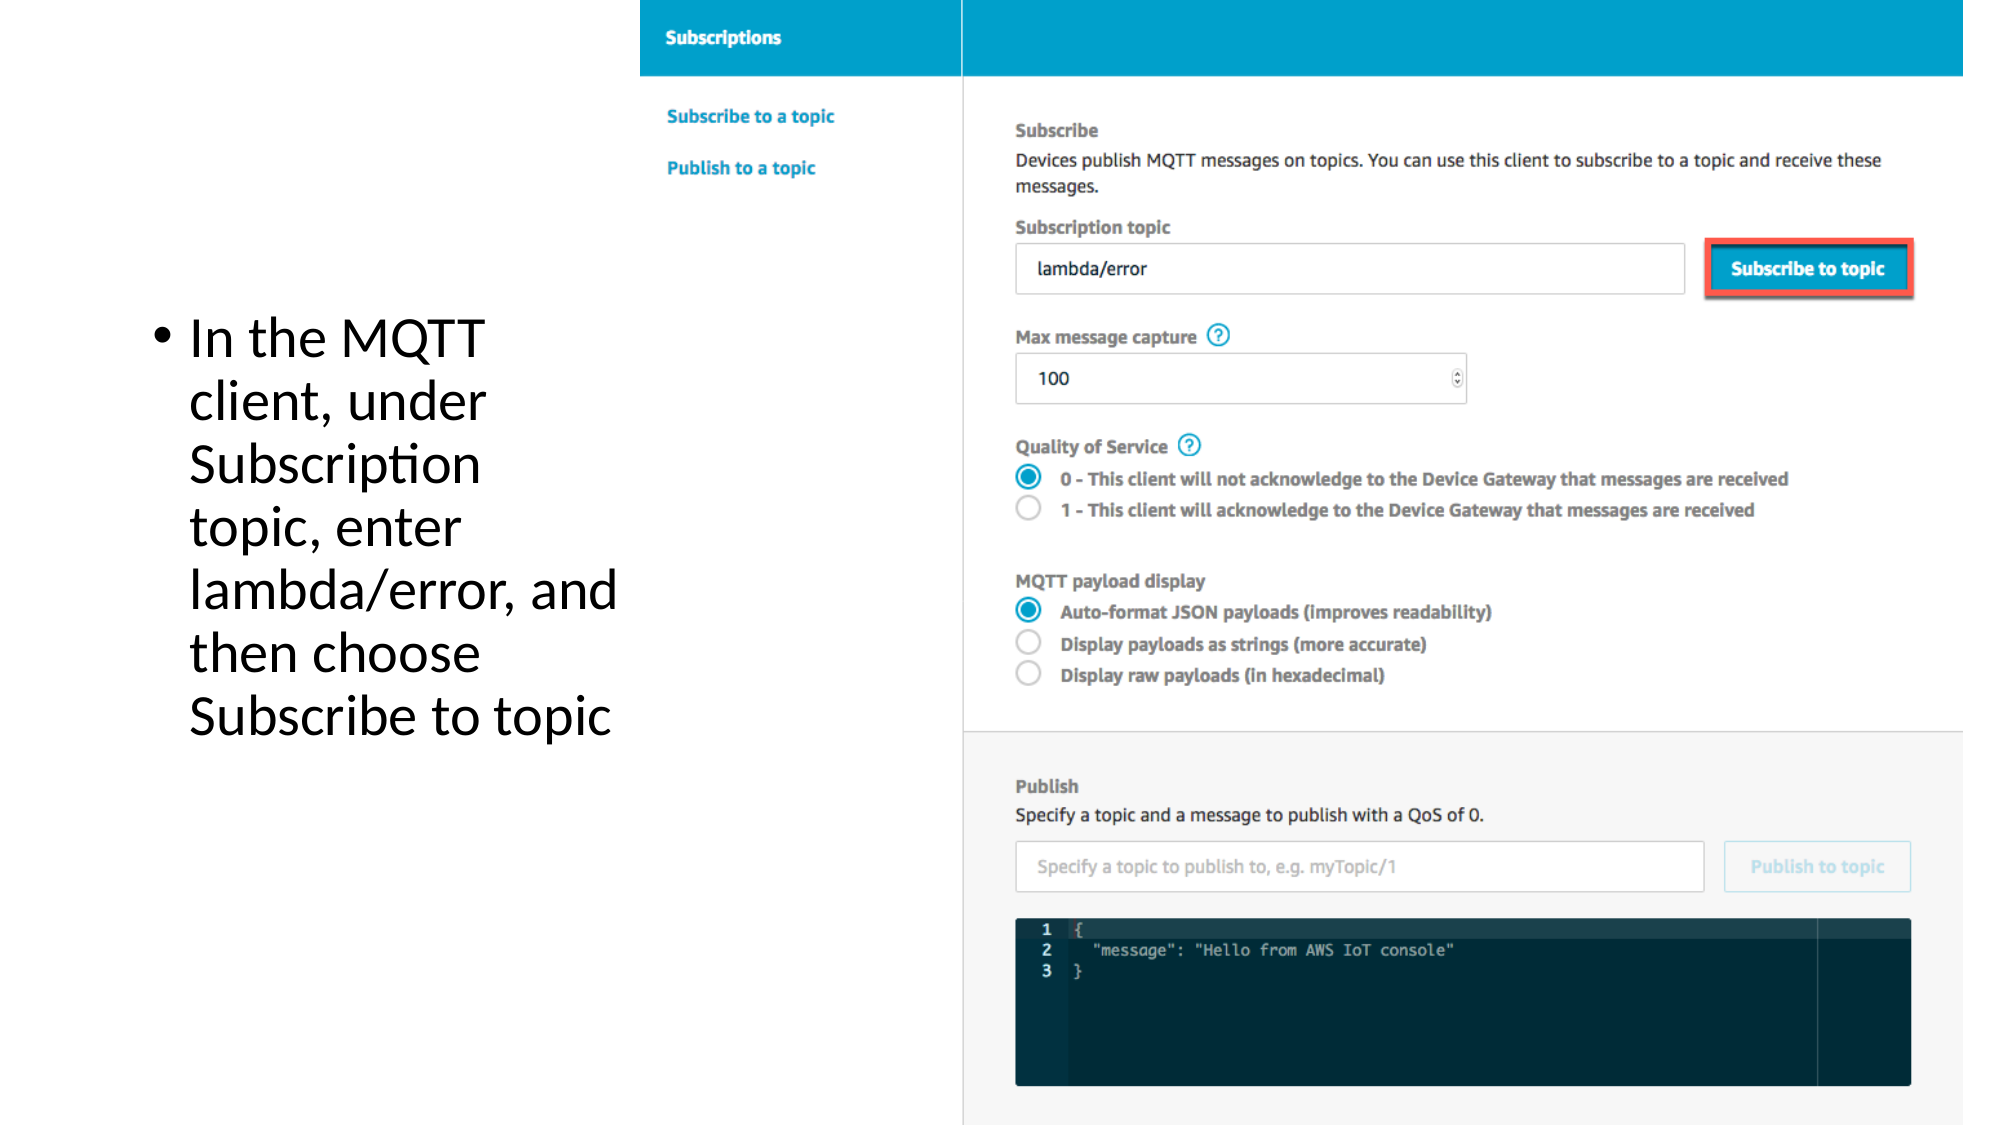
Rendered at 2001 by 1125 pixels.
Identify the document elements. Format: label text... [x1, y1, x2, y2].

list In the MQTT client, under Subscription topic, enter lambda/error, and then choose Subscribe to topic [137, 299, 640, 1014]
picture [640, 76, 1963, 1125]
picture [666, 30, 781, 47]
